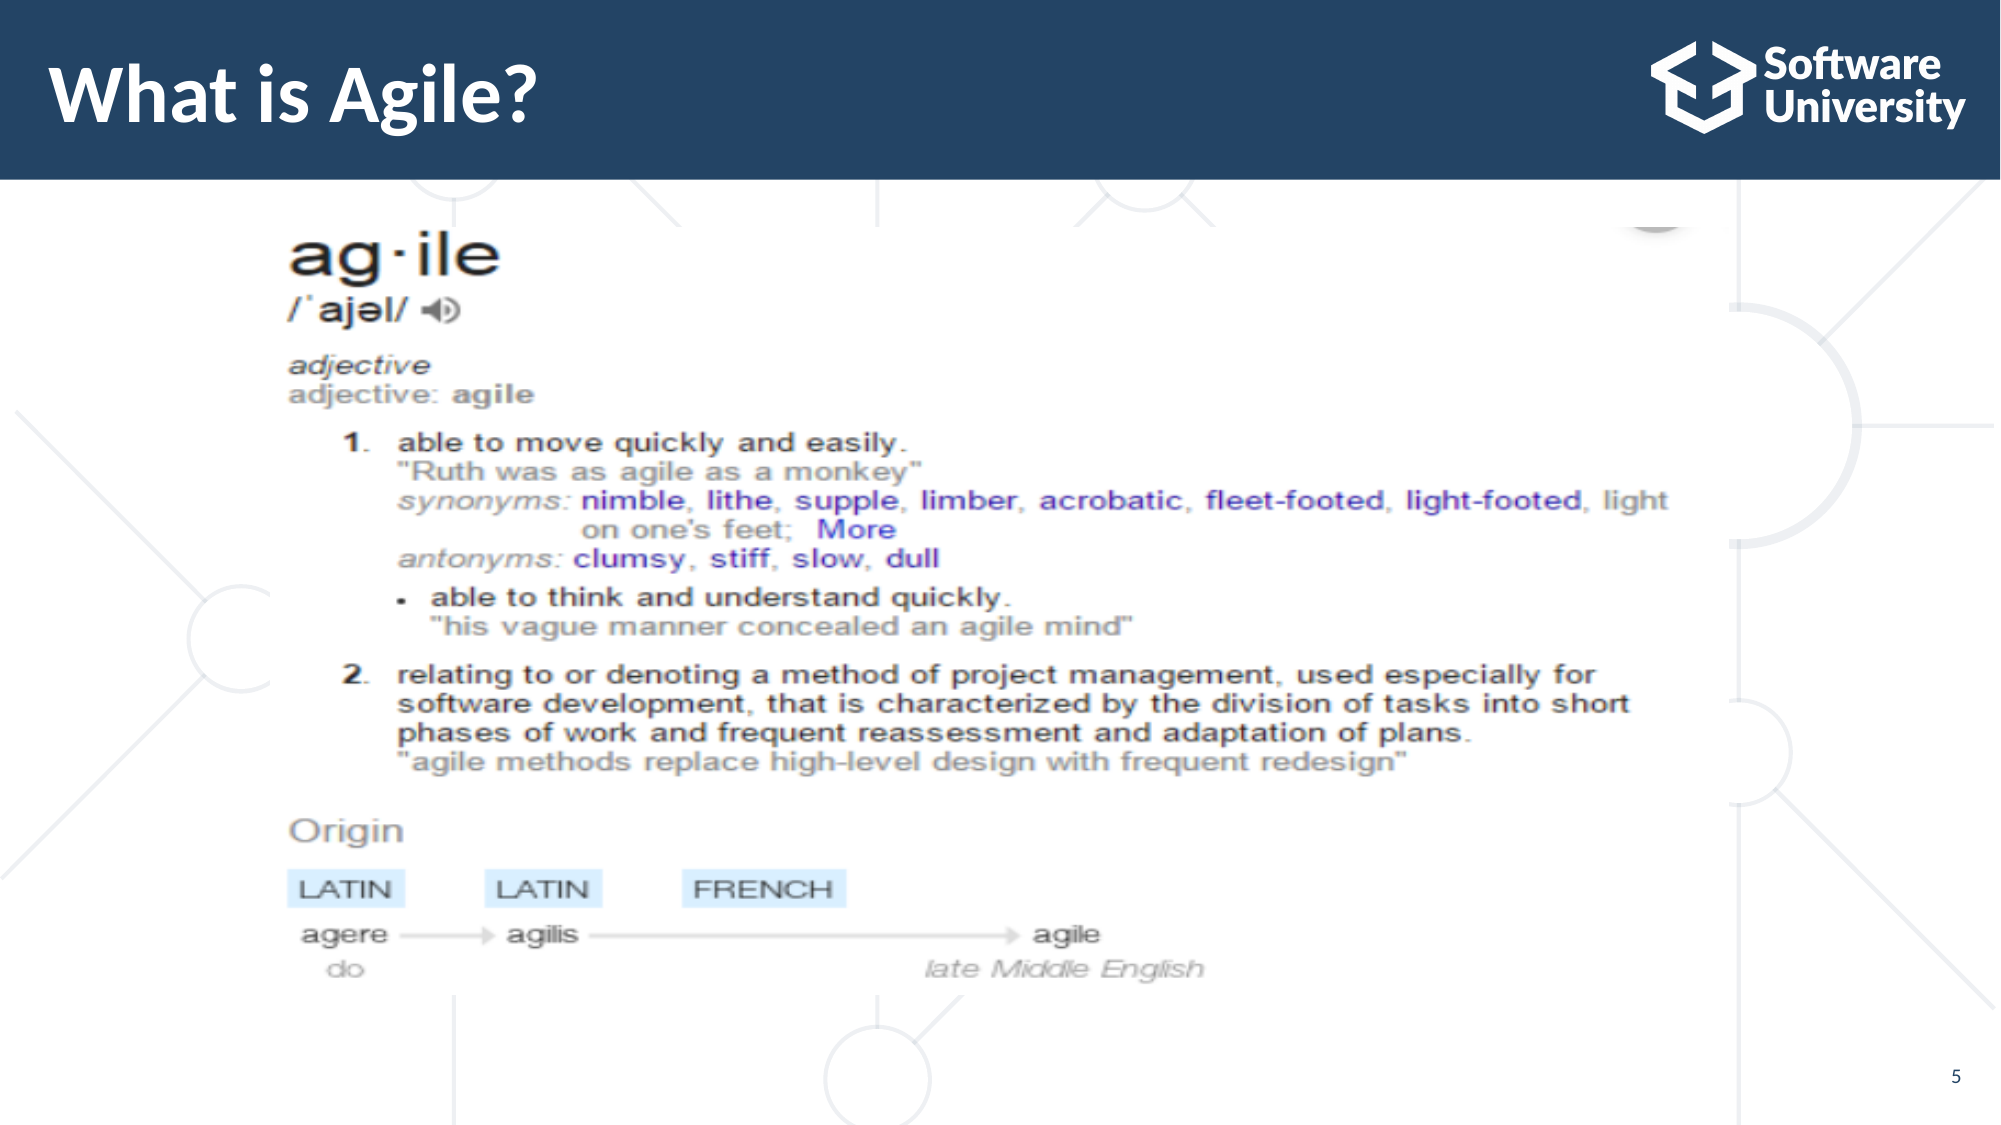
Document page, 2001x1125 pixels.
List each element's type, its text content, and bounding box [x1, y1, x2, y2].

slide_number 5 [1897, 1049, 1968, 1101]
picture [1651, 41, 1966, 134]
title What is Agile? [31, 16, 1625, 162]
picture [270, 227, 1730, 995]
